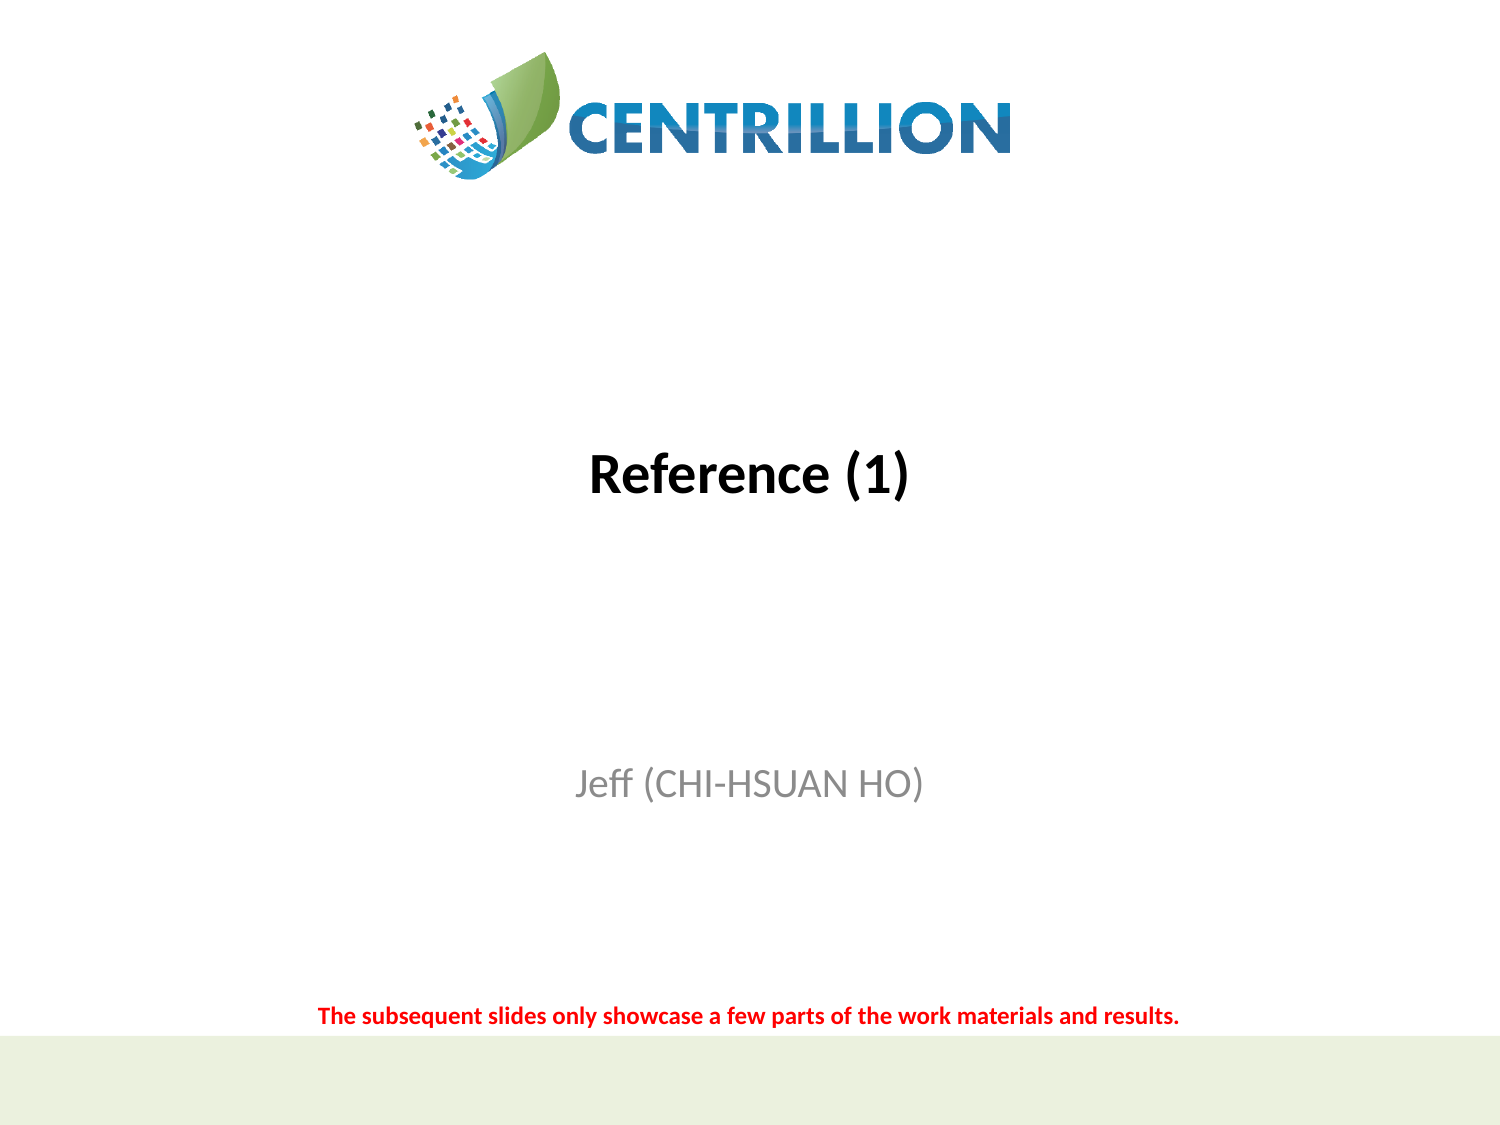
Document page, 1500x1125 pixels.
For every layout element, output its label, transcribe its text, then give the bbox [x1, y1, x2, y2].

picture [413, 50, 1010, 180]
subtitle Jeff (CHI-HSUAN HO) [225, 637, 1275, 925]
title Reference (1) [112, 349, 1388, 591]
text_box The subsequent slides only showcase a few parts of the work materials and results. [85, 989, 1415, 1040]
